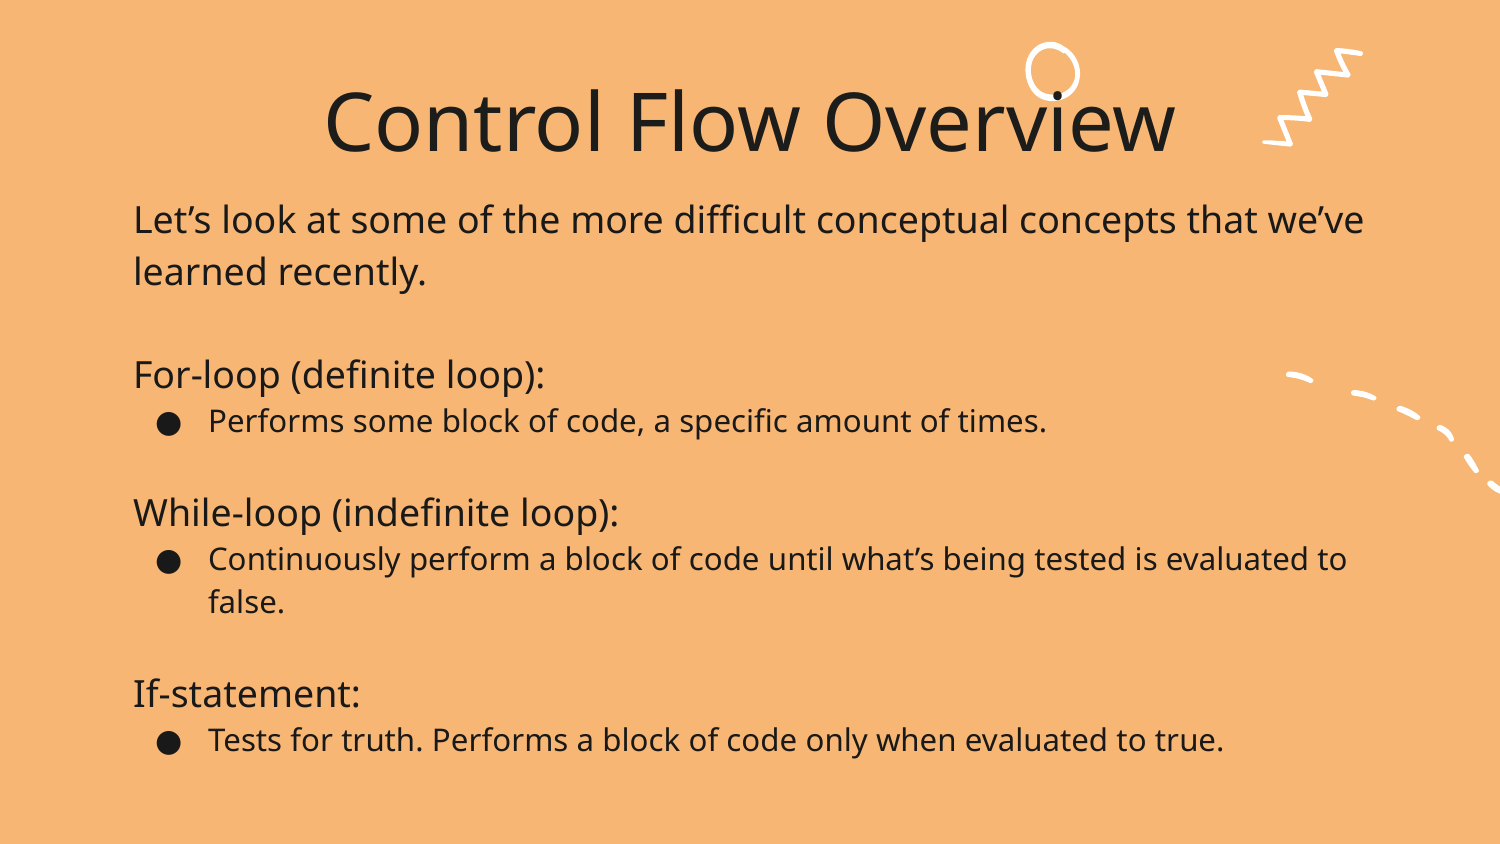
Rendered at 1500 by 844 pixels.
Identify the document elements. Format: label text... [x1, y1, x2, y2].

list Let’s look at some of the more difficult conceptual concepts that we’ve learned recently. For-loop (definite loop): Performs some block of code, a specific amount of times. While-loop (indefinite loop): Continuously perform a block of code until what’s being tested is evaluated to false. If-statement: Tests for truth. Performs a block of code only when evaluated to true. [118, 174, 1382, 739]
title Control Flow Overview [118, 55, 1382, 144]
text_box [889, 739, 1028, 770]
